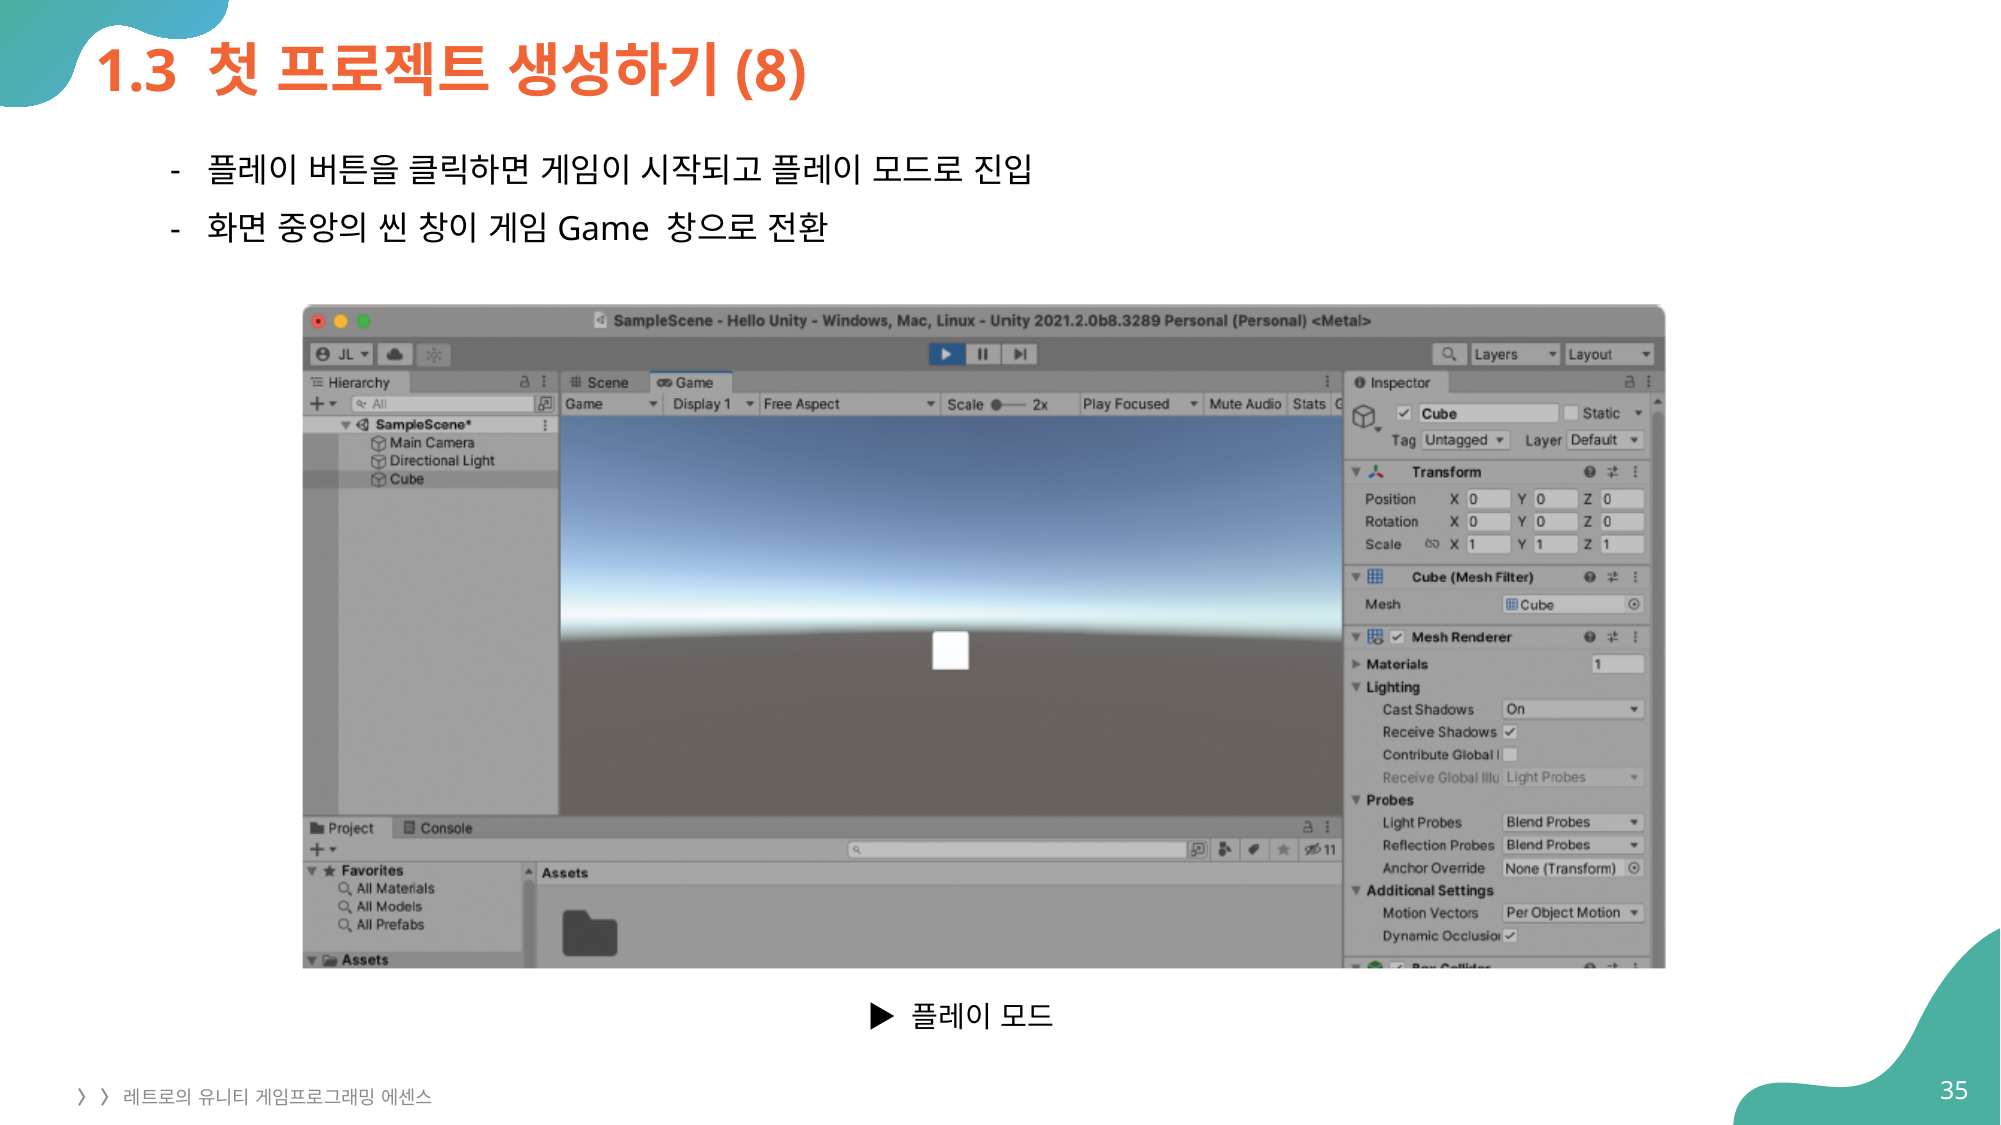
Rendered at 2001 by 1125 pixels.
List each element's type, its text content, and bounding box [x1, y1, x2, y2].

title 1.3 첫 프로젝트 생성하기(8) [79, 17, 1931, 128]
picture [294, 294, 1672, 982]
text_box ▶ 플레이 모드 [581, 991, 1341, 1041]
list 플레이 버튼을 클릭하면 게임이 시작되고 플레이 모드로 진입 화면 중앙의 씬 창이 게임Game 창으로 전환 [79, 133, 1931, 493]
slide_number 35 [1917, 1061, 1984, 1122]
footer 〉 〉 레트로의 유니티 게임프로그래밍 에센스 [63, 1085, 738, 1109]
